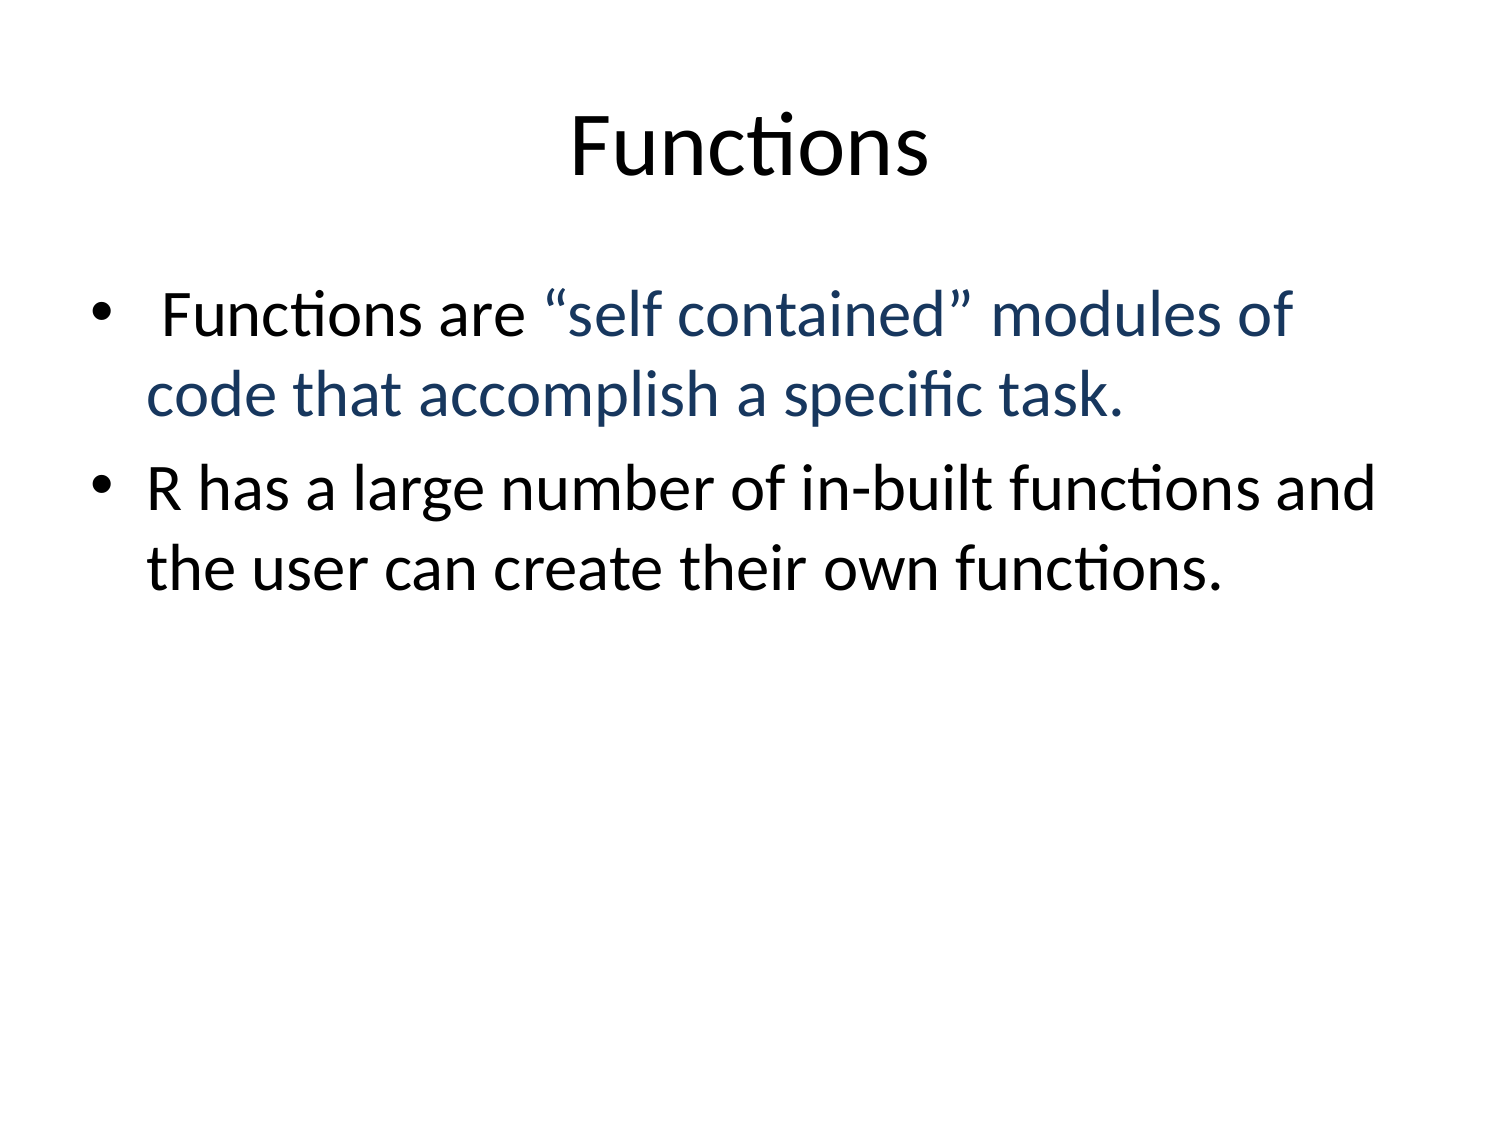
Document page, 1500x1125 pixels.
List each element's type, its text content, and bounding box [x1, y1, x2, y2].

title Functions [75, 45, 1425, 233]
list Functions are “self contained” modules of code that accomplish a specific task. R has a large number of in-built functions and the user can create their own functions. [75, 262, 1425, 1005]
